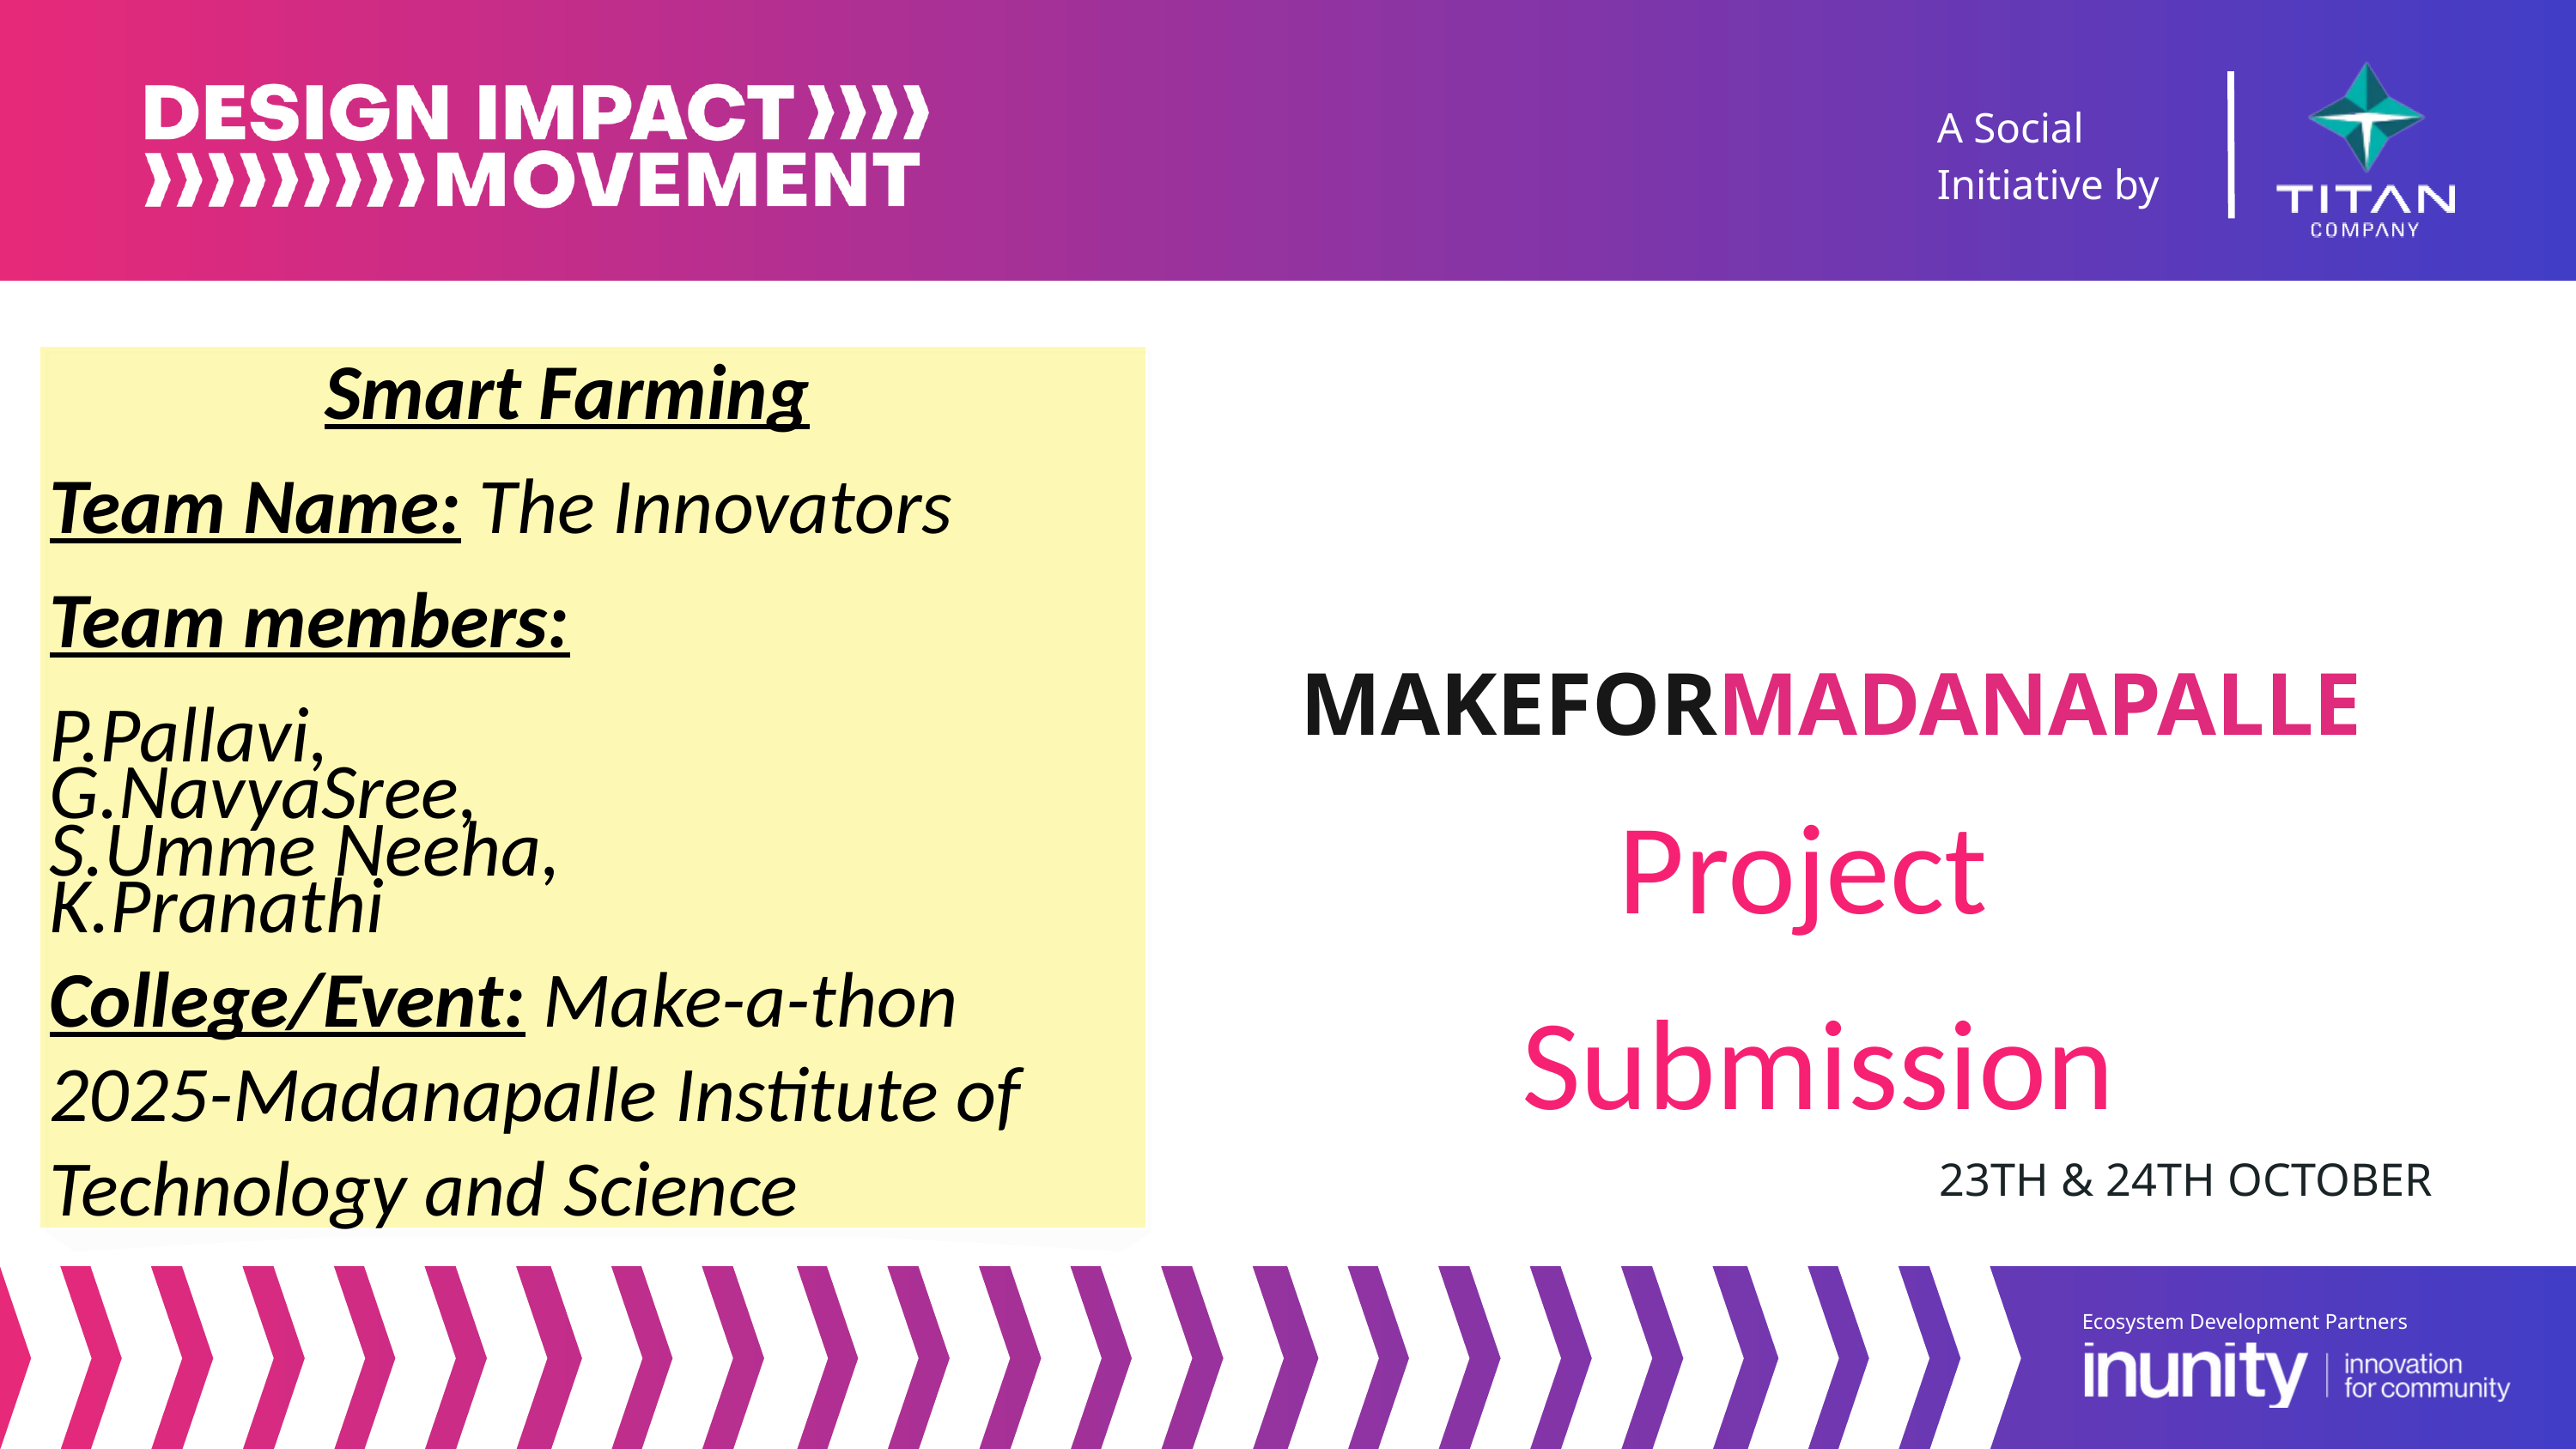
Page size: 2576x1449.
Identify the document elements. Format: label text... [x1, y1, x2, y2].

text_box Project Submission [1187, 744, 2449, 1136]
text_box 23TH & 24TH OCTOBER [1939, 1143, 2524, 1206]
text_box MAKEFORMADANAPALLE [1248, 643, 2415, 744]
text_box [0, 271, 1151, 1252]
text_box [0, 1265, 2576, 1449]
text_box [0, 0, 2576, 281]
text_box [2275, 42, 2456, 238]
